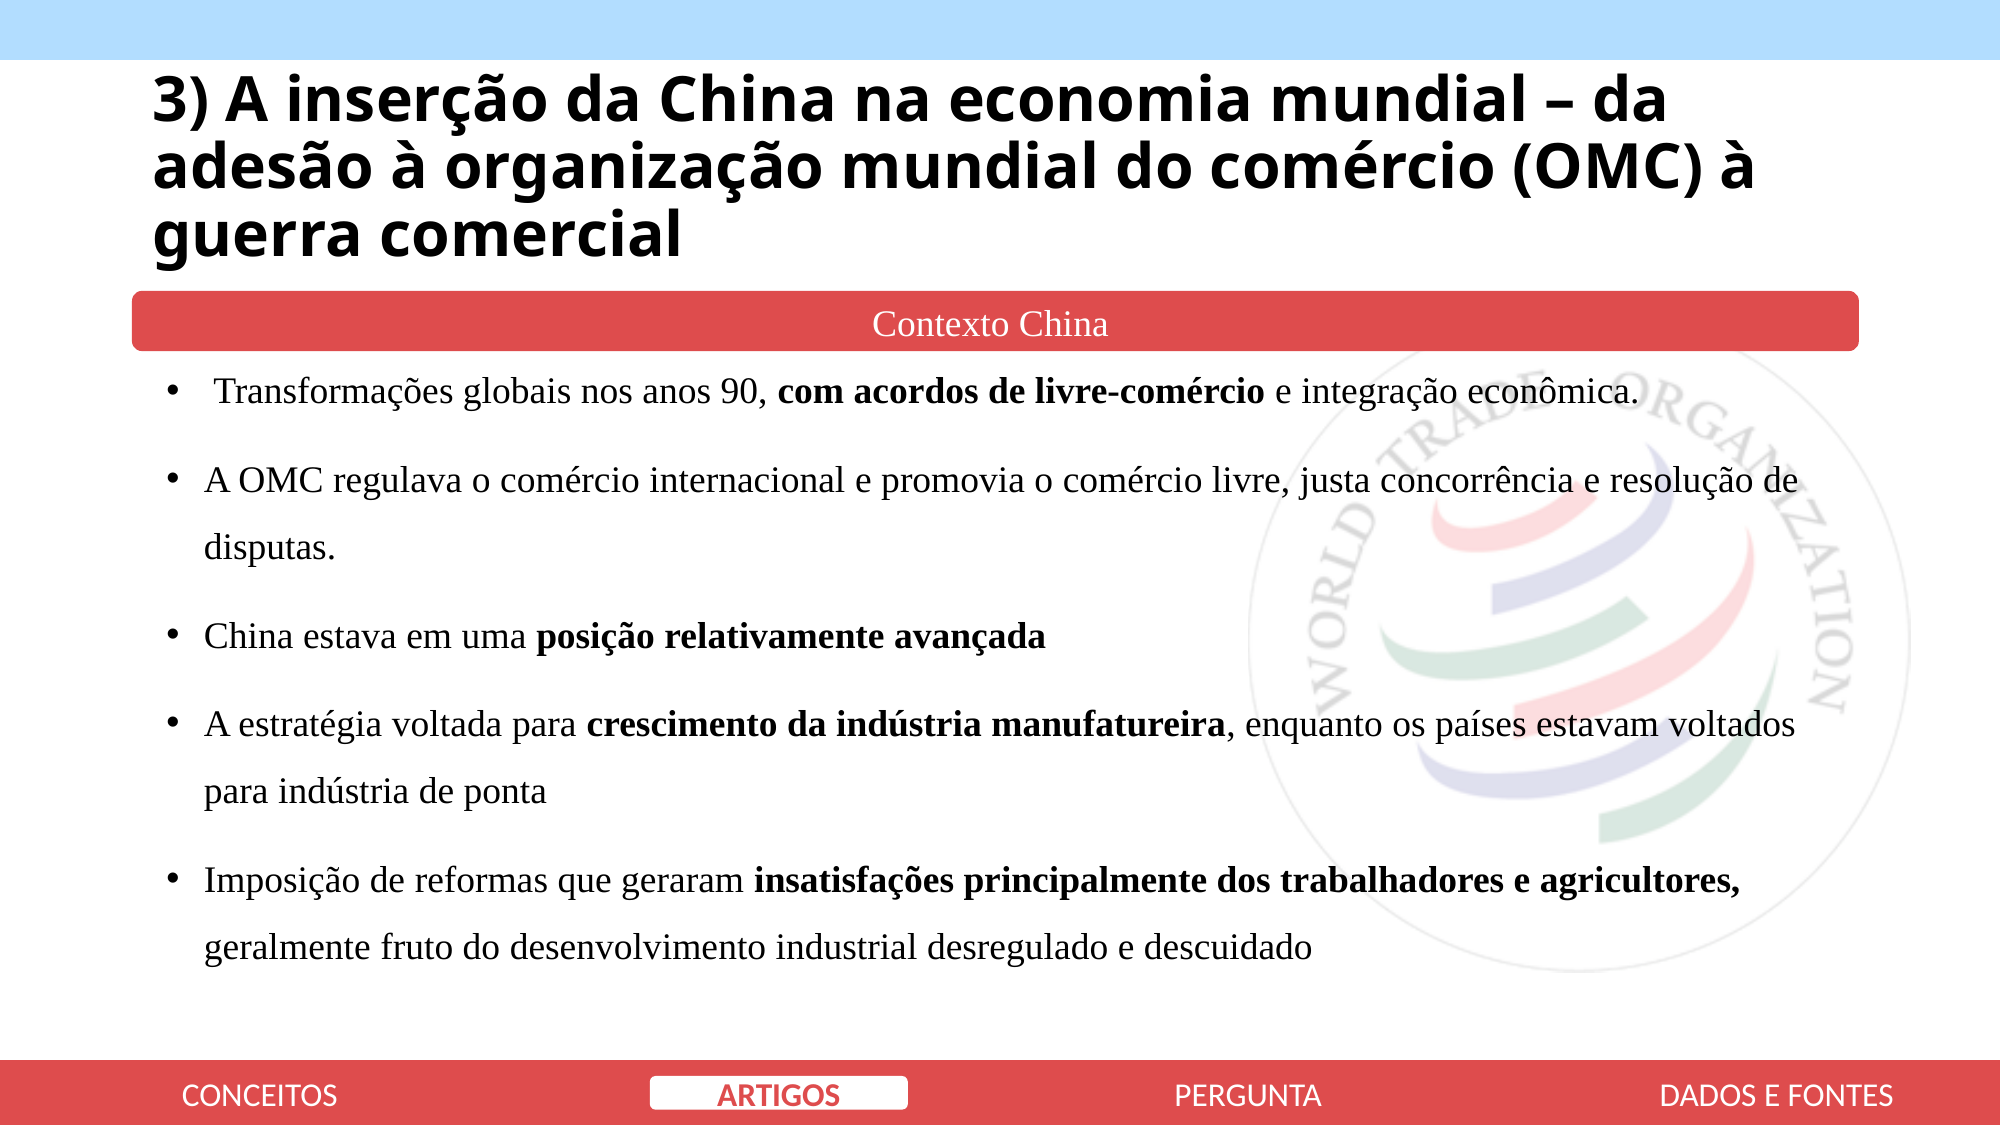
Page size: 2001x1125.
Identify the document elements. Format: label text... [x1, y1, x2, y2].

text_box DADOS E FONTES [1603, 1074, 1951, 1111]
text_box [0, 0, 2000, 61]
text_box ARTIGOS [648, 1074, 909, 1111]
picture [1248, 310, 1911, 973]
list Transformações globais nos anos 90, com acordos de livre-comércio e integração econômica. A OMC regulava o comércio internacional e promovia o comércio livre, justa concorrência e resolução de disputas. China estava em uma posição relativamente avançada A estratégia voltada para crescimento da indústria manufatureira, enquanto os países estavam voltados para indústria de ponta Imposição de reformas que geraram insatisfações principalmente dos trabalhadores e agricultores, geralmente fruto do desenvolvimento industrial desregulado e descuidado [151, 363, 1248, 955]
text_box [0, 1060, 2000, 1125]
text_box PERGUNTA [1118, 1074, 1379, 1111]
text_box CONCEITOS [129, 1074, 390, 1111]
text_box Contexto China [130, 289, 1860, 353]
title 3) A inserção da China na economia mundial – da adesão à organização mundial do comércio (OMC) à guerra comercial [137, 61, 1863, 278]
